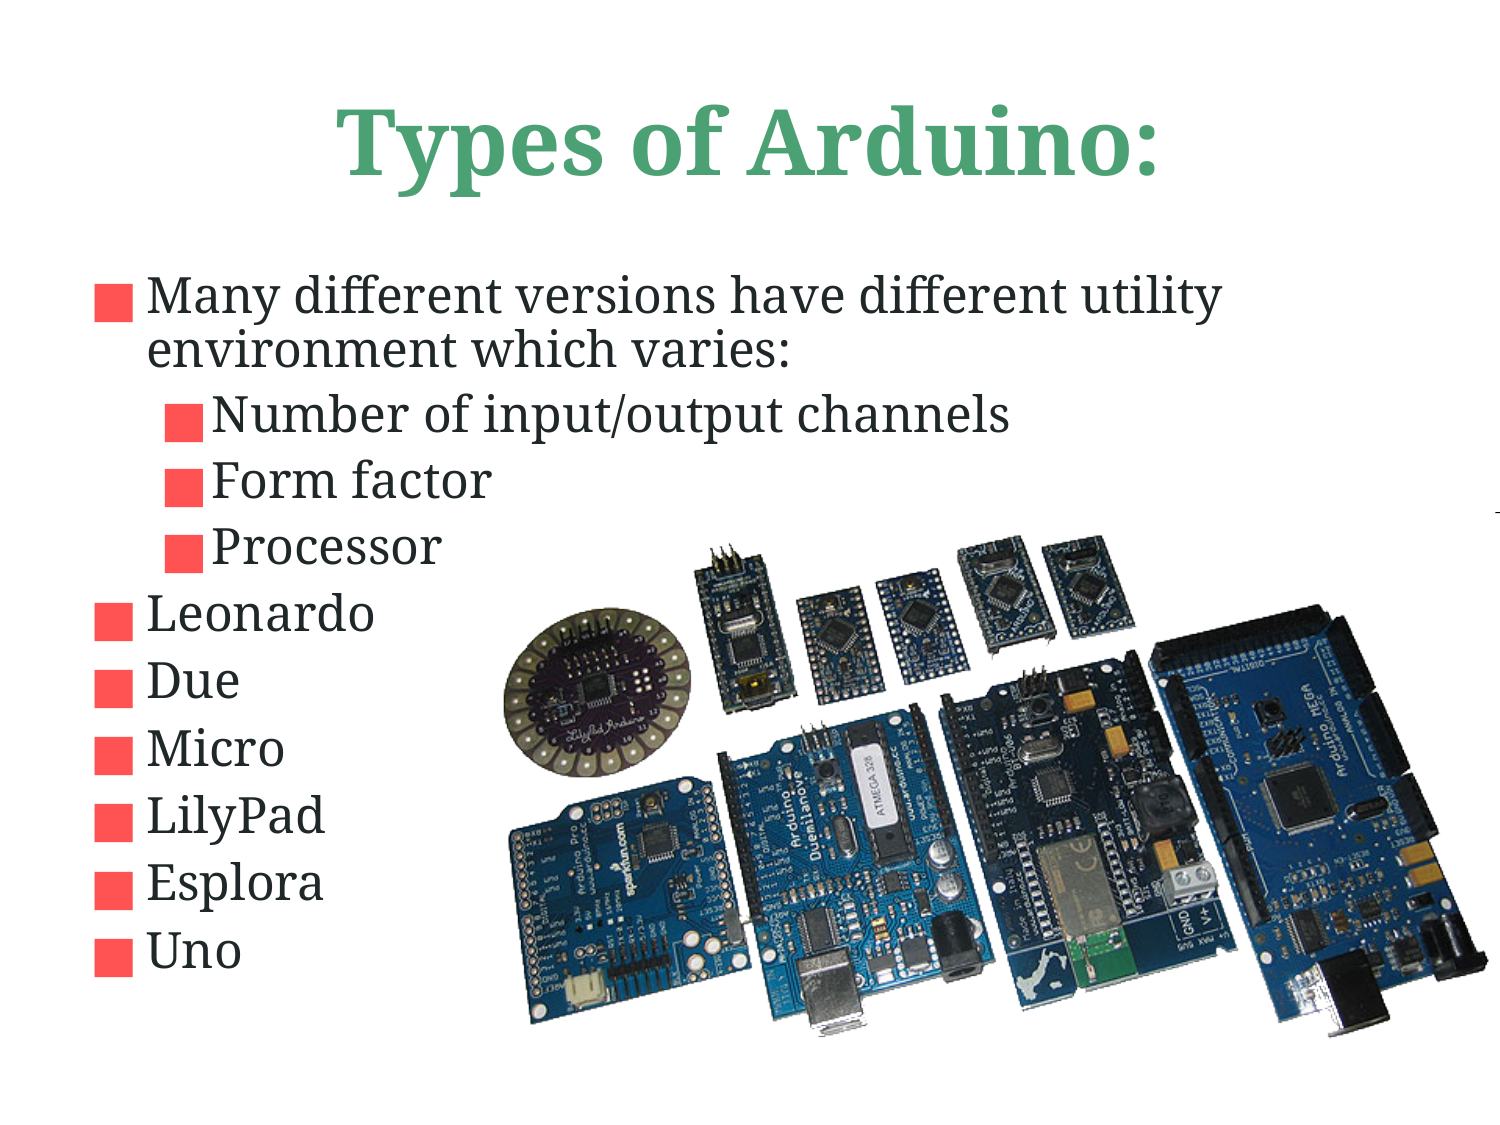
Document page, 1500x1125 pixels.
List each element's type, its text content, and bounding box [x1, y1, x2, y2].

picture [485, 512, 1500, 1062]
list Many different versions have different utility environment which varies: Number of input/output channels Form factor Processor Leonardo Due Micro LilyPad Esplora Uno [75, 262, 1425, 1125]
title Types of Arduino: [75, 45, 1425, 233]
